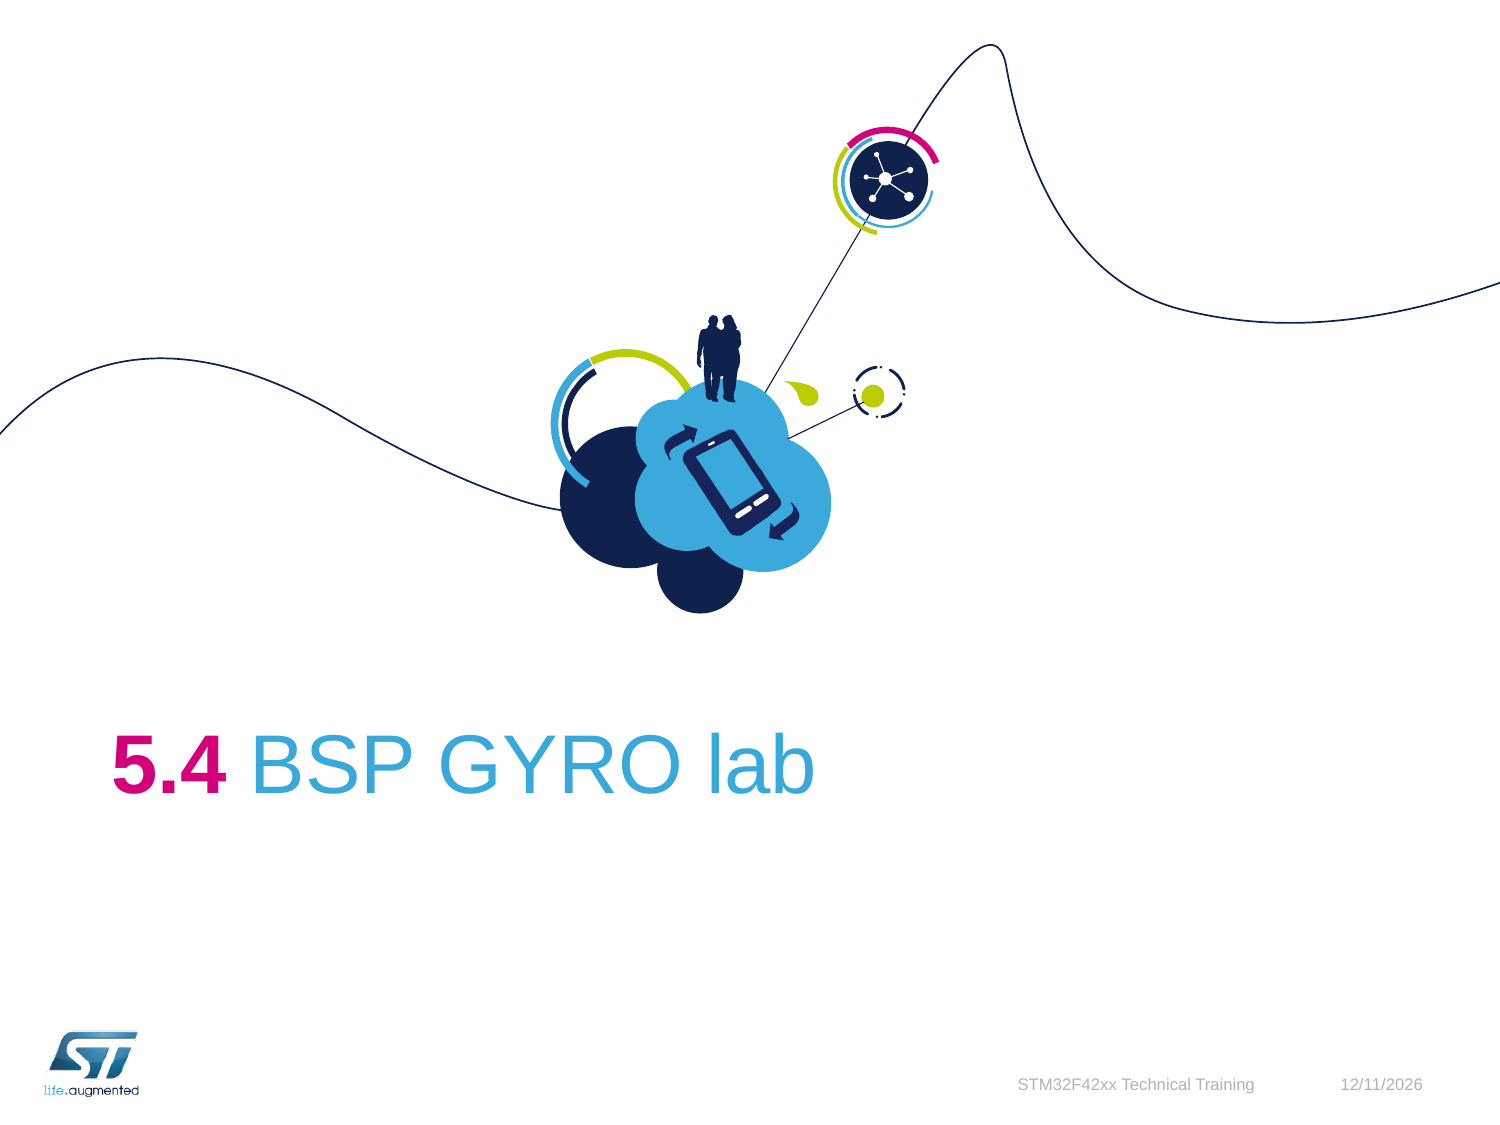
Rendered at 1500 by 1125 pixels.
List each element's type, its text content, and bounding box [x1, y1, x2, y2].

title 5.4 BSP GYRO lab [95, 702, 1372, 926]
footer STM32F42xx Technical Training [761, 1073, 1322, 1094]
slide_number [1340, 1073, 1426, 1094]
picture [36, 1022, 147, 1103]
